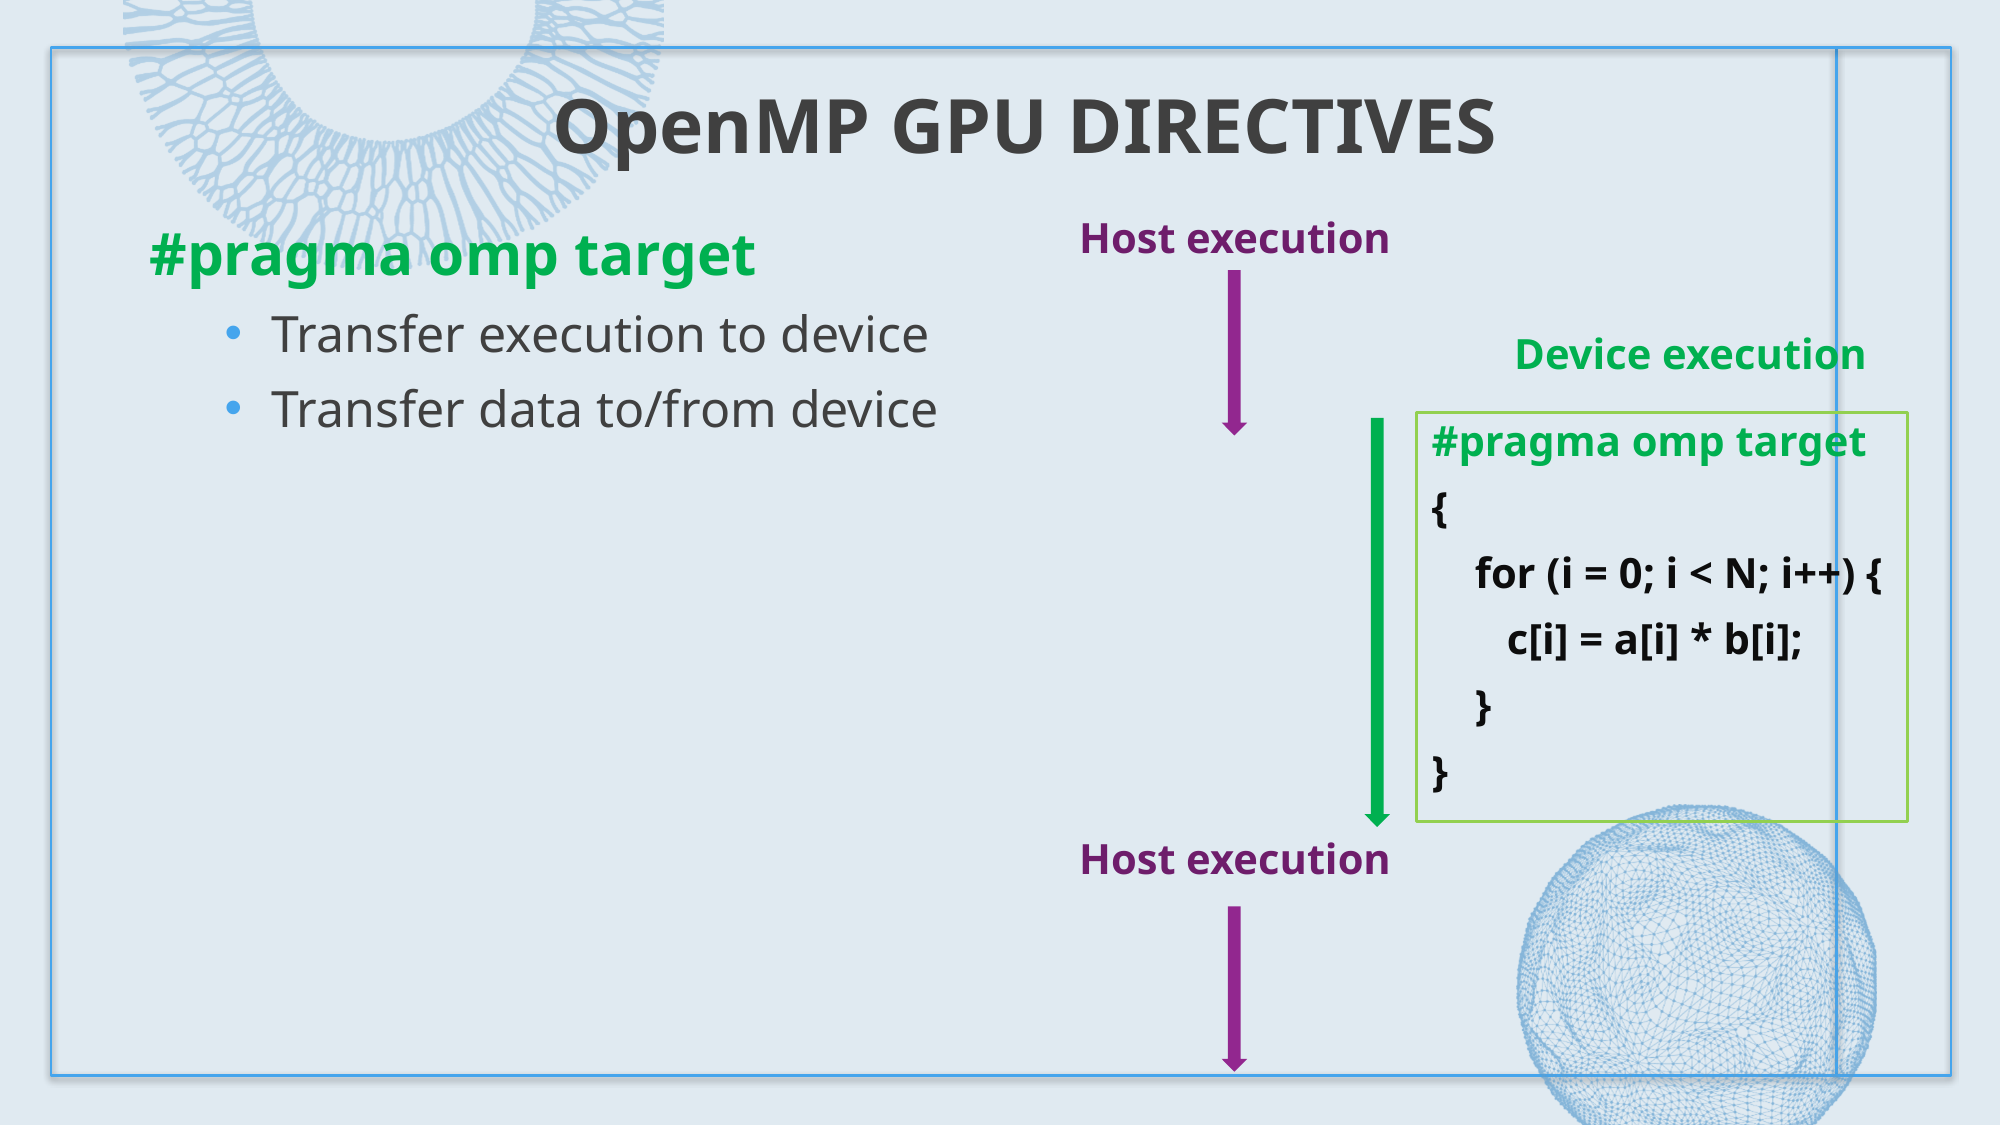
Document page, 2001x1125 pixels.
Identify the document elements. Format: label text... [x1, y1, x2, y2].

text_box #pragma omp target { for (i = 0; i < N; i++) { c[i] = a[i] * b[i]; } } [1416, 412, 1908, 822]
text_box [1220, 268, 1249, 437]
list #pragma omp target Transfer execution to device Transfer data to/from device [134, 229, 1069, 838]
picture [123, 0, 1877, 1125]
text_box Device execution [1499, 320, 1883, 385]
text_box [1220, 904, 1249, 1073]
text_box Host execution [1064, 204, 1406, 270]
text_box [1362, 416, 1392, 829]
title OpenMP GPU Directives [260, 80, 1789, 177]
text_box Host execution [1064, 825, 1406, 890]
